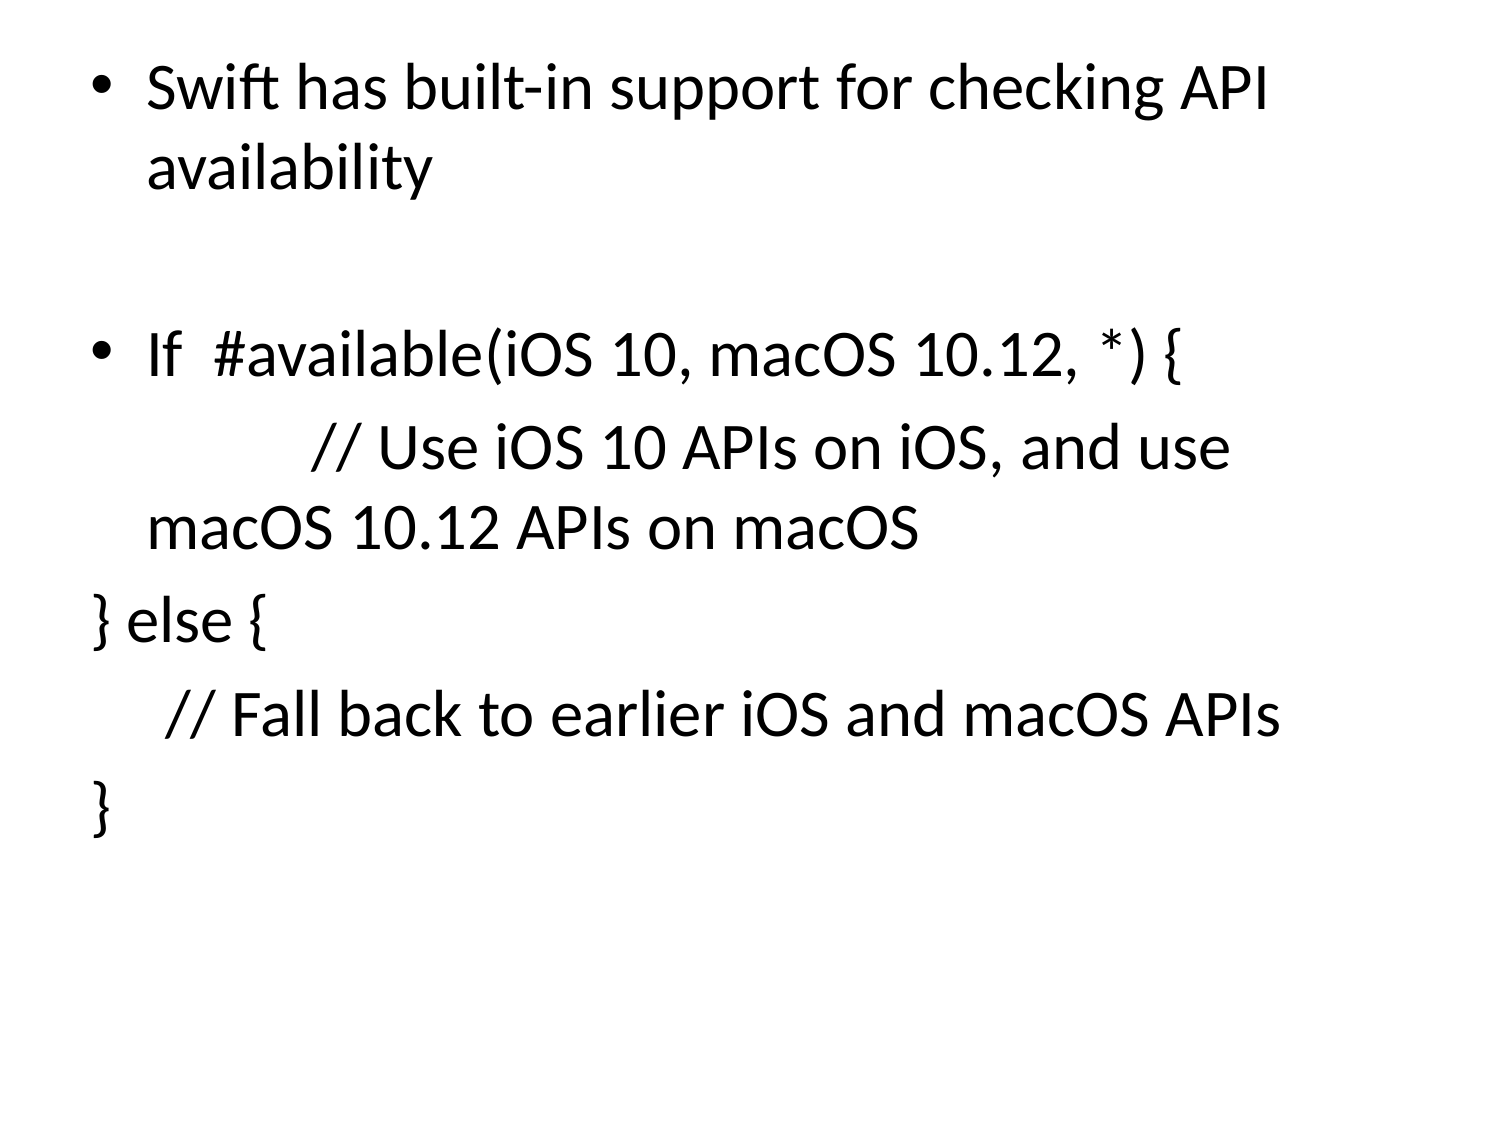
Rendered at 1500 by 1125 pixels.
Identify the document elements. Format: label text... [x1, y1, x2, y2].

list Swift has built-in support for checking API availability If #available(iOS 10, macOS 10.12, *) { // Use iOS 10 APIs on iOS, and use macOS 10.12 APIs on macOS } else { // Fall back to earlier iOS and macOS APIs } [75, 35, 1425, 1005]
